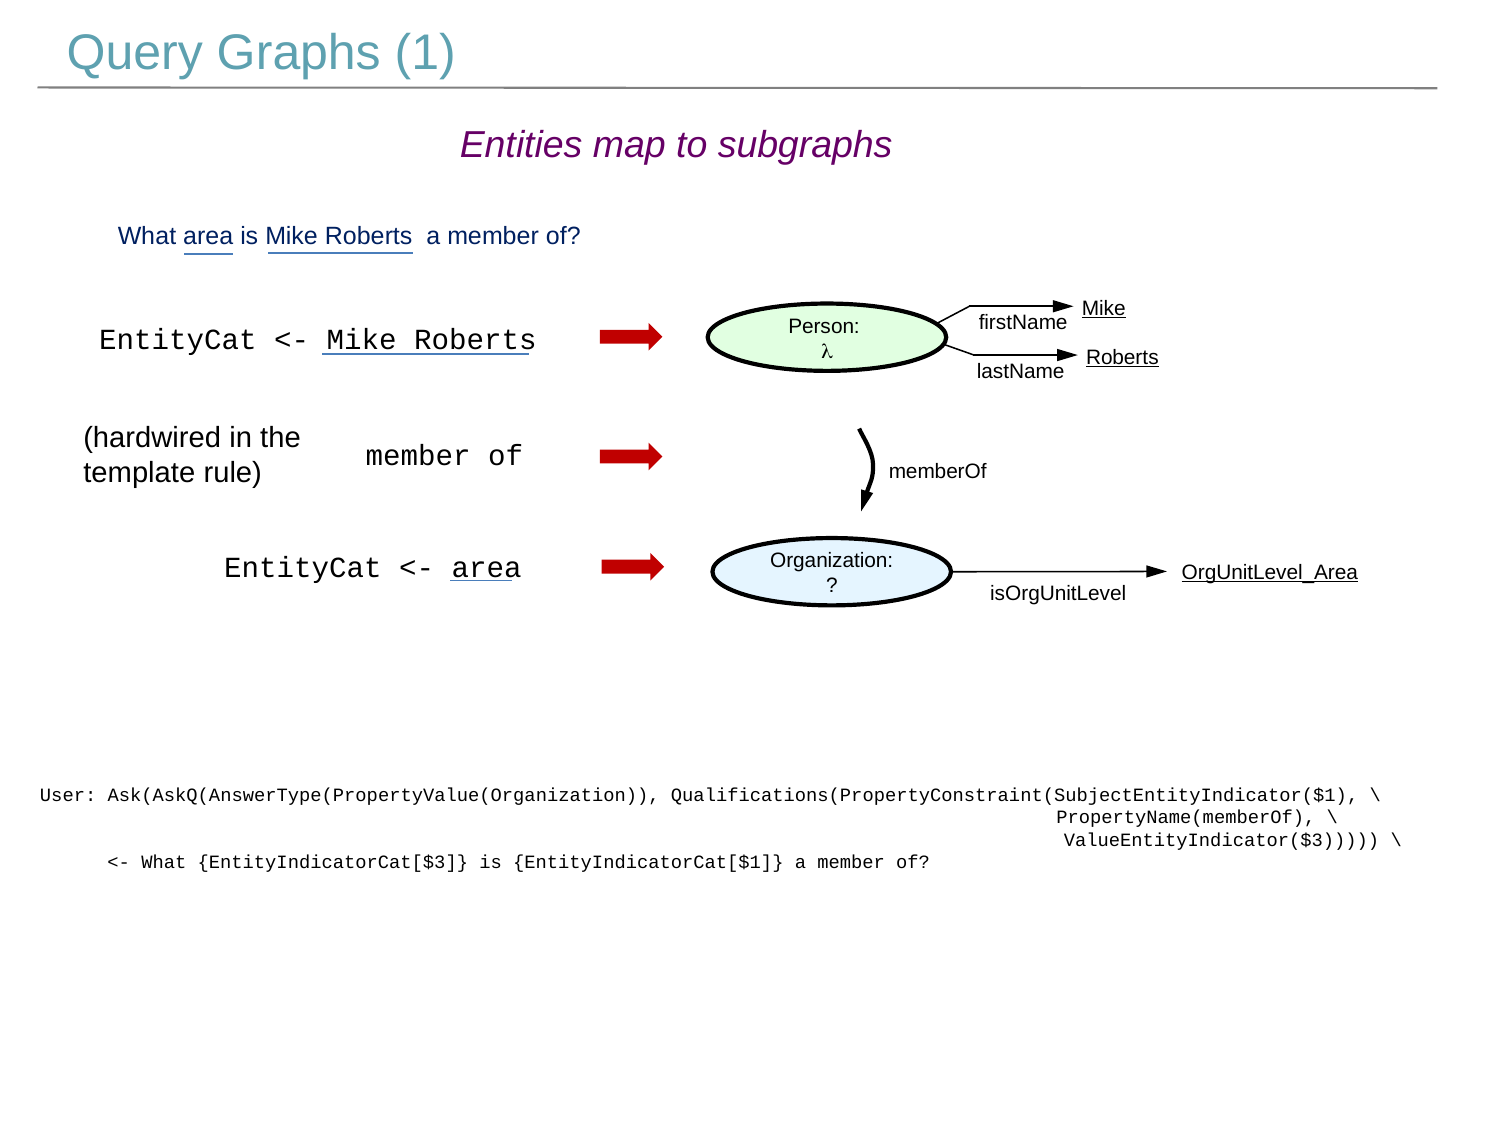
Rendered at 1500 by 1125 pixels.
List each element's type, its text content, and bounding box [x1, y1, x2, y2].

text_box (hardwired in the template rule) [68, 410, 317, 496]
text_box Organization: ? [710, 535, 953, 608]
text_box [857, 427, 874, 512]
text_box Entities map to subgraphs [445, 112, 908, 173]
text_box firstName [963, 314, 1083, 342]
text_box isOrgUnitLevel [975, 580, 1142, 613]
text_box [599, 550, 667, 583]
text_box [597, 440, 665, 473]
text_box lastName [977, 350, 1071, 354]
text_box EntityCat <- area [209, 541, 537, 592]
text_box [937, 305, 970, 324]
text_box [597, 320, 665, 353]
text_box Mike [1067, 287, 1141, 328]
text_box Roberts [1071, 336, 1174, 377]
text_box EntityCat <- Mike Roberts [84, 312, 552, 363]
text_box OrgUnitLevel_Area [1166, 551, 1373, 592]
text_box firstName [963, 301, 1067, 305]
text_box User: Ask(AskQ(AnswerType(PropertyValue(Organization)), Qualifications(PropertyConstraint(SubjectEntityIndicator($1), \ PropertyName(memberOf), \ ValueEntityIndicator($3))))) \ <- What {EntityIndicatorCat[$3]} is {EntityIndicatorCat[$1]} a member of? [25, 774, 1494, 903]
text_box Person: l [705, 301, 949, 373]
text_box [944, 344, 974, 356]
text_box lastName [962, 363, 1080, 391]
text_box Query Graphs (1) [51, 11, 472, 86]
text_box What area is Mike Roberts a member of? [103, 212, 597, 258]
text_box member of [350, 428, 538, 479]
text_box memberOf [873, 450, 1002, 490]
